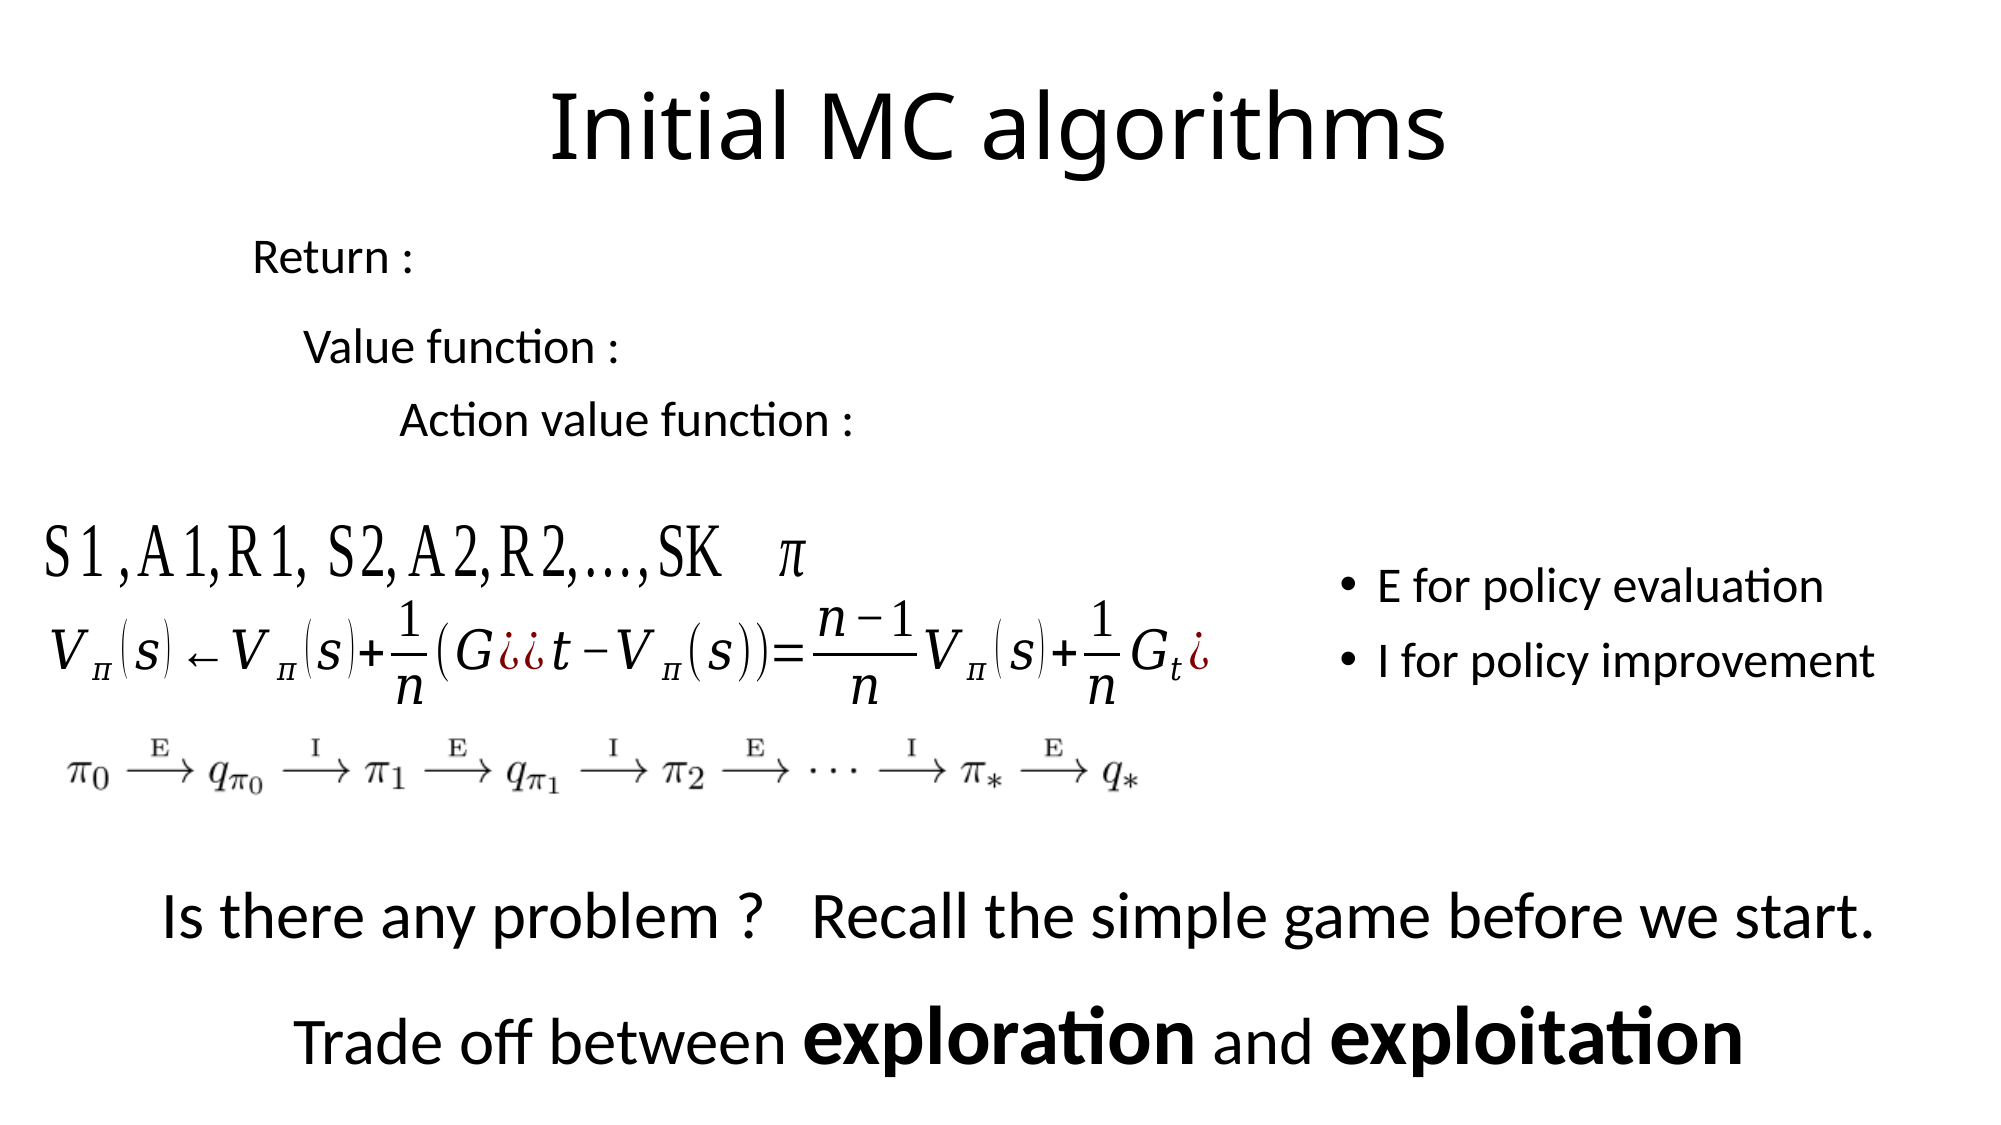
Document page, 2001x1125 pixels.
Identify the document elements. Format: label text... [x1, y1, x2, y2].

picture [43, 701, 1141, 827]
text_box Is there any problem ? Recall the simple game before we start. [146, 864, 1892, 959]
title Initial MC algorithms [137, 20, 1863, 239]
text_box Trade off between exploration and exploitation [278, 973, 1760, 1089]
text_box E for policy evaluation I for policy improvement [1324, 551, 1984, 766]
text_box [36, 215, 1225, 455]
